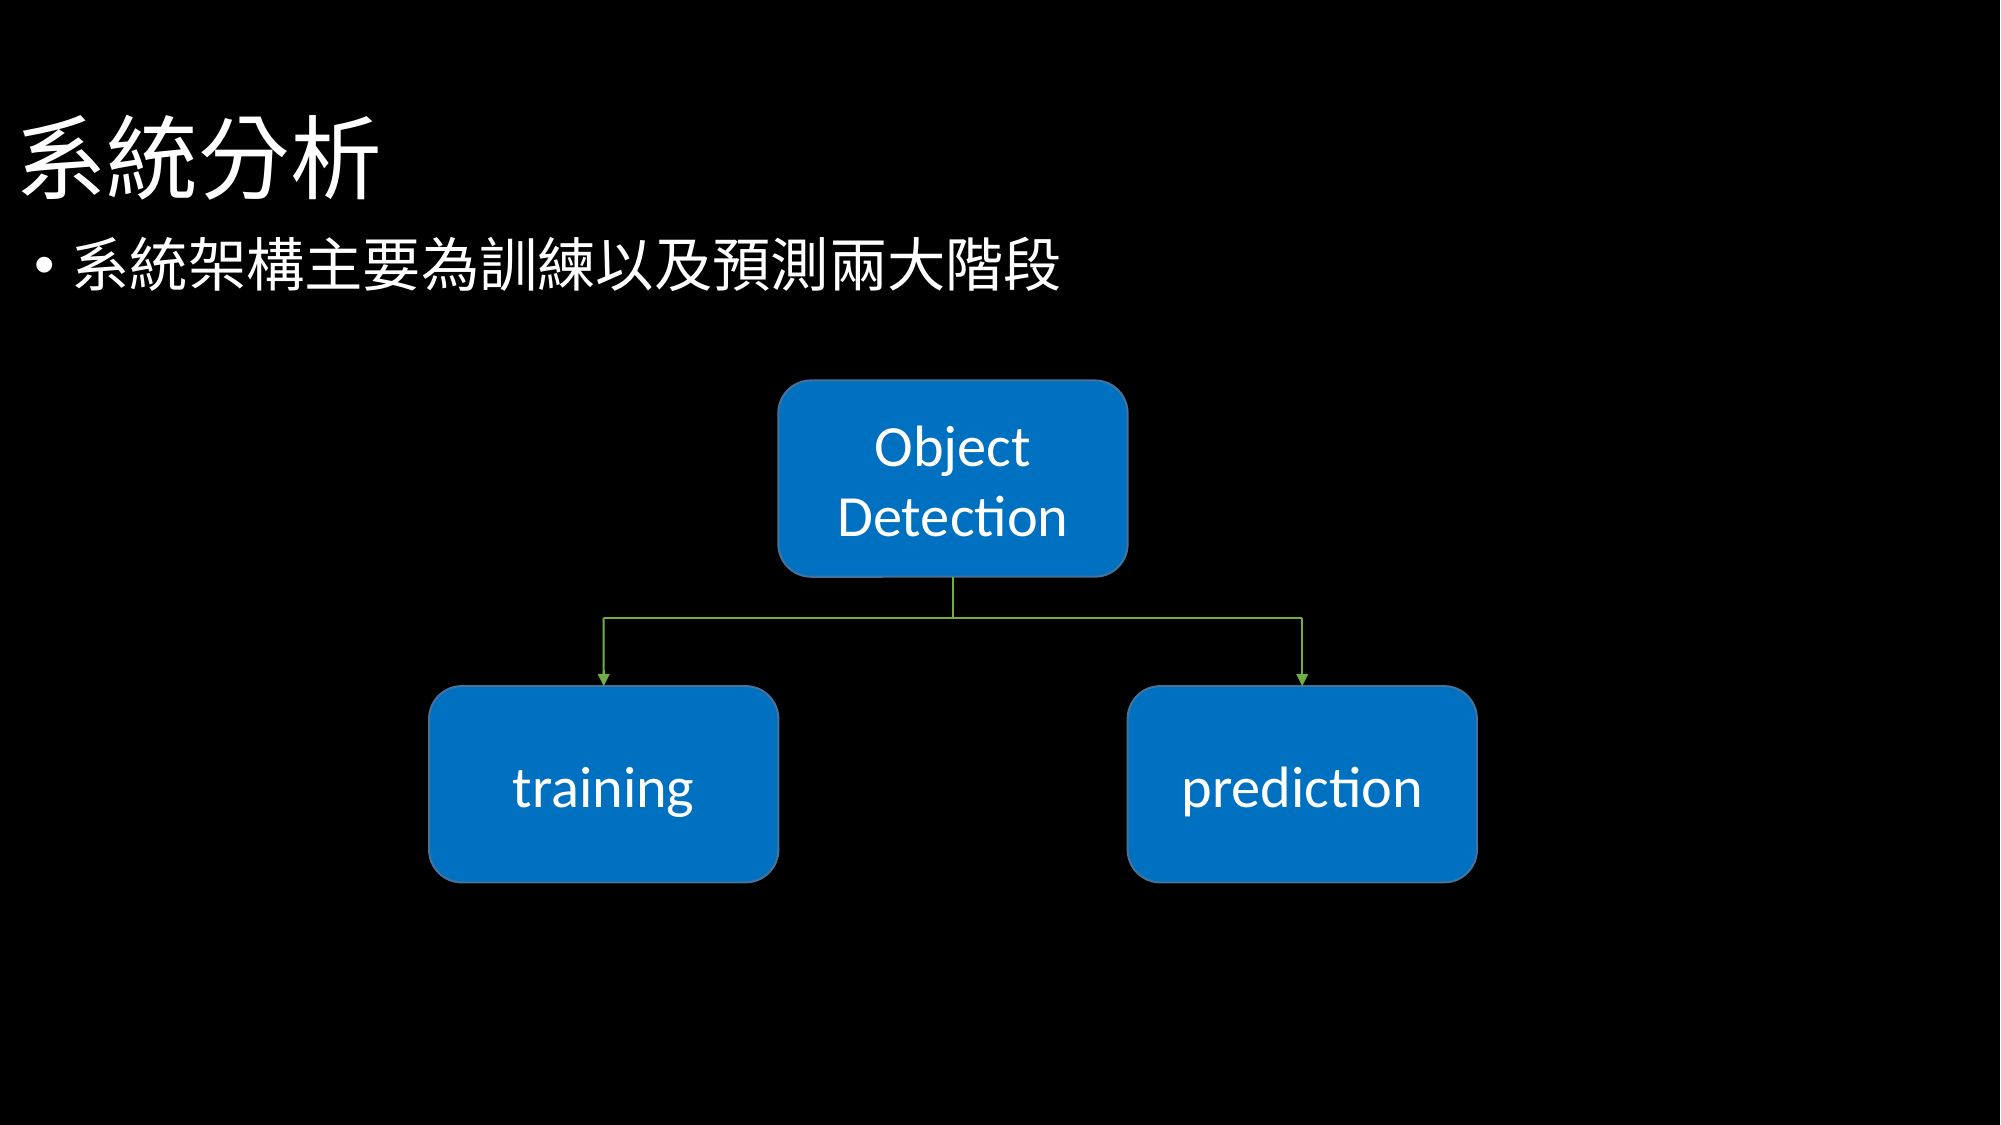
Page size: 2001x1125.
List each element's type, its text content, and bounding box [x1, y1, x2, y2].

title 系統分析 [0, 99, 513, 226]
text_box prediction [1126, 685, 1479, 884]
text_box Object Detection [777, 379, 1129, 578]
list 系統架構主要為訓練以及預測兩大階段 [19, 229, 1494, 297]
text_box training [428, 685, 780, 884]
